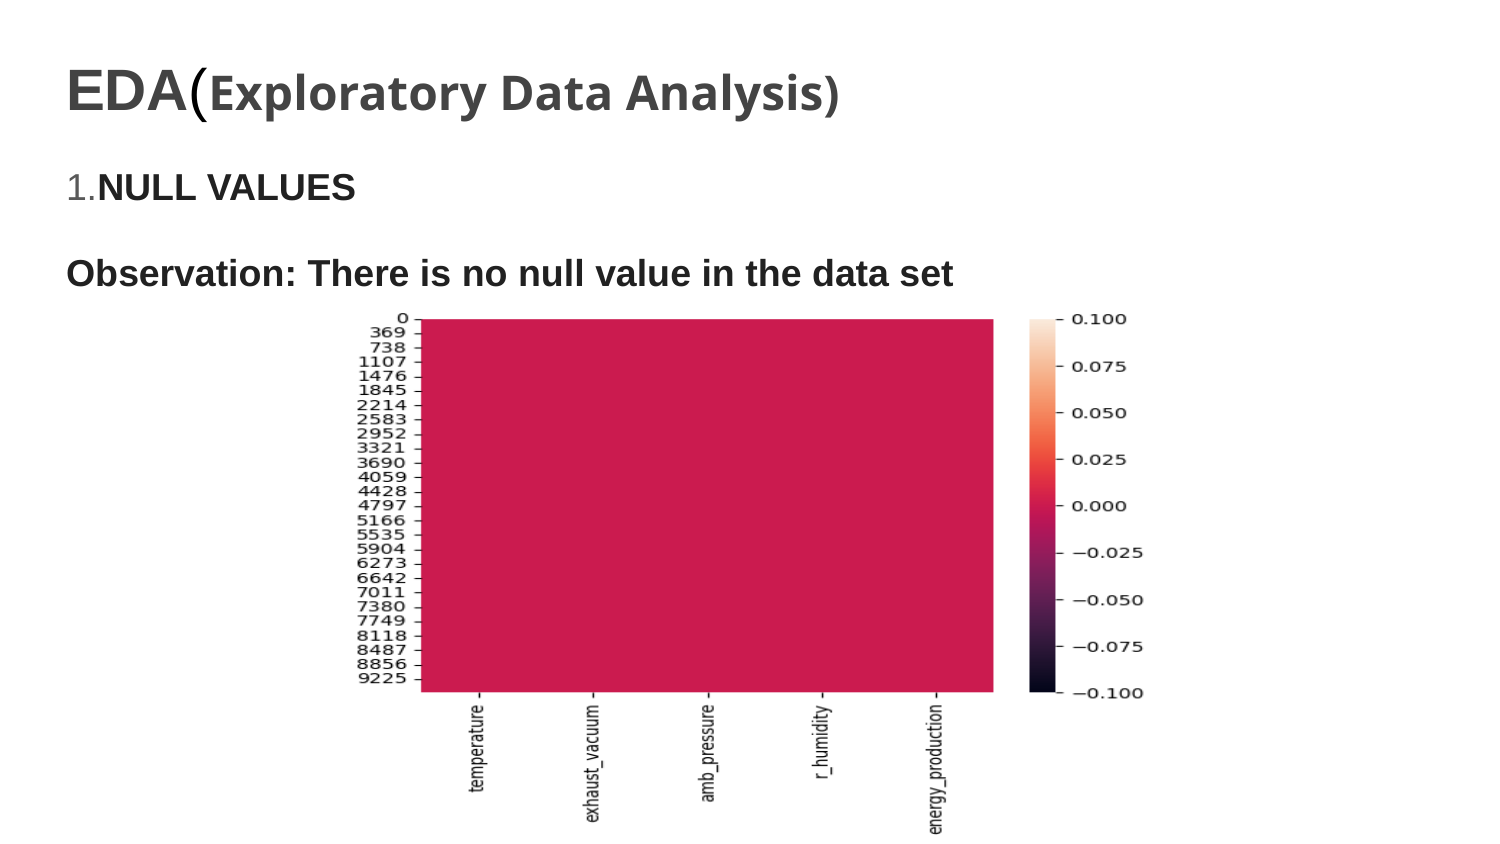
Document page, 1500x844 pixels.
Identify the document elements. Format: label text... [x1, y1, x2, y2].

picture [341, 302, 1158, 844]
title EDA(Exploratory Data Analysis) [51, 37, 1449, 132]
list 1.NULL VALUES Observation: There is no null value in the data set [51, 141, 1449, 703]
